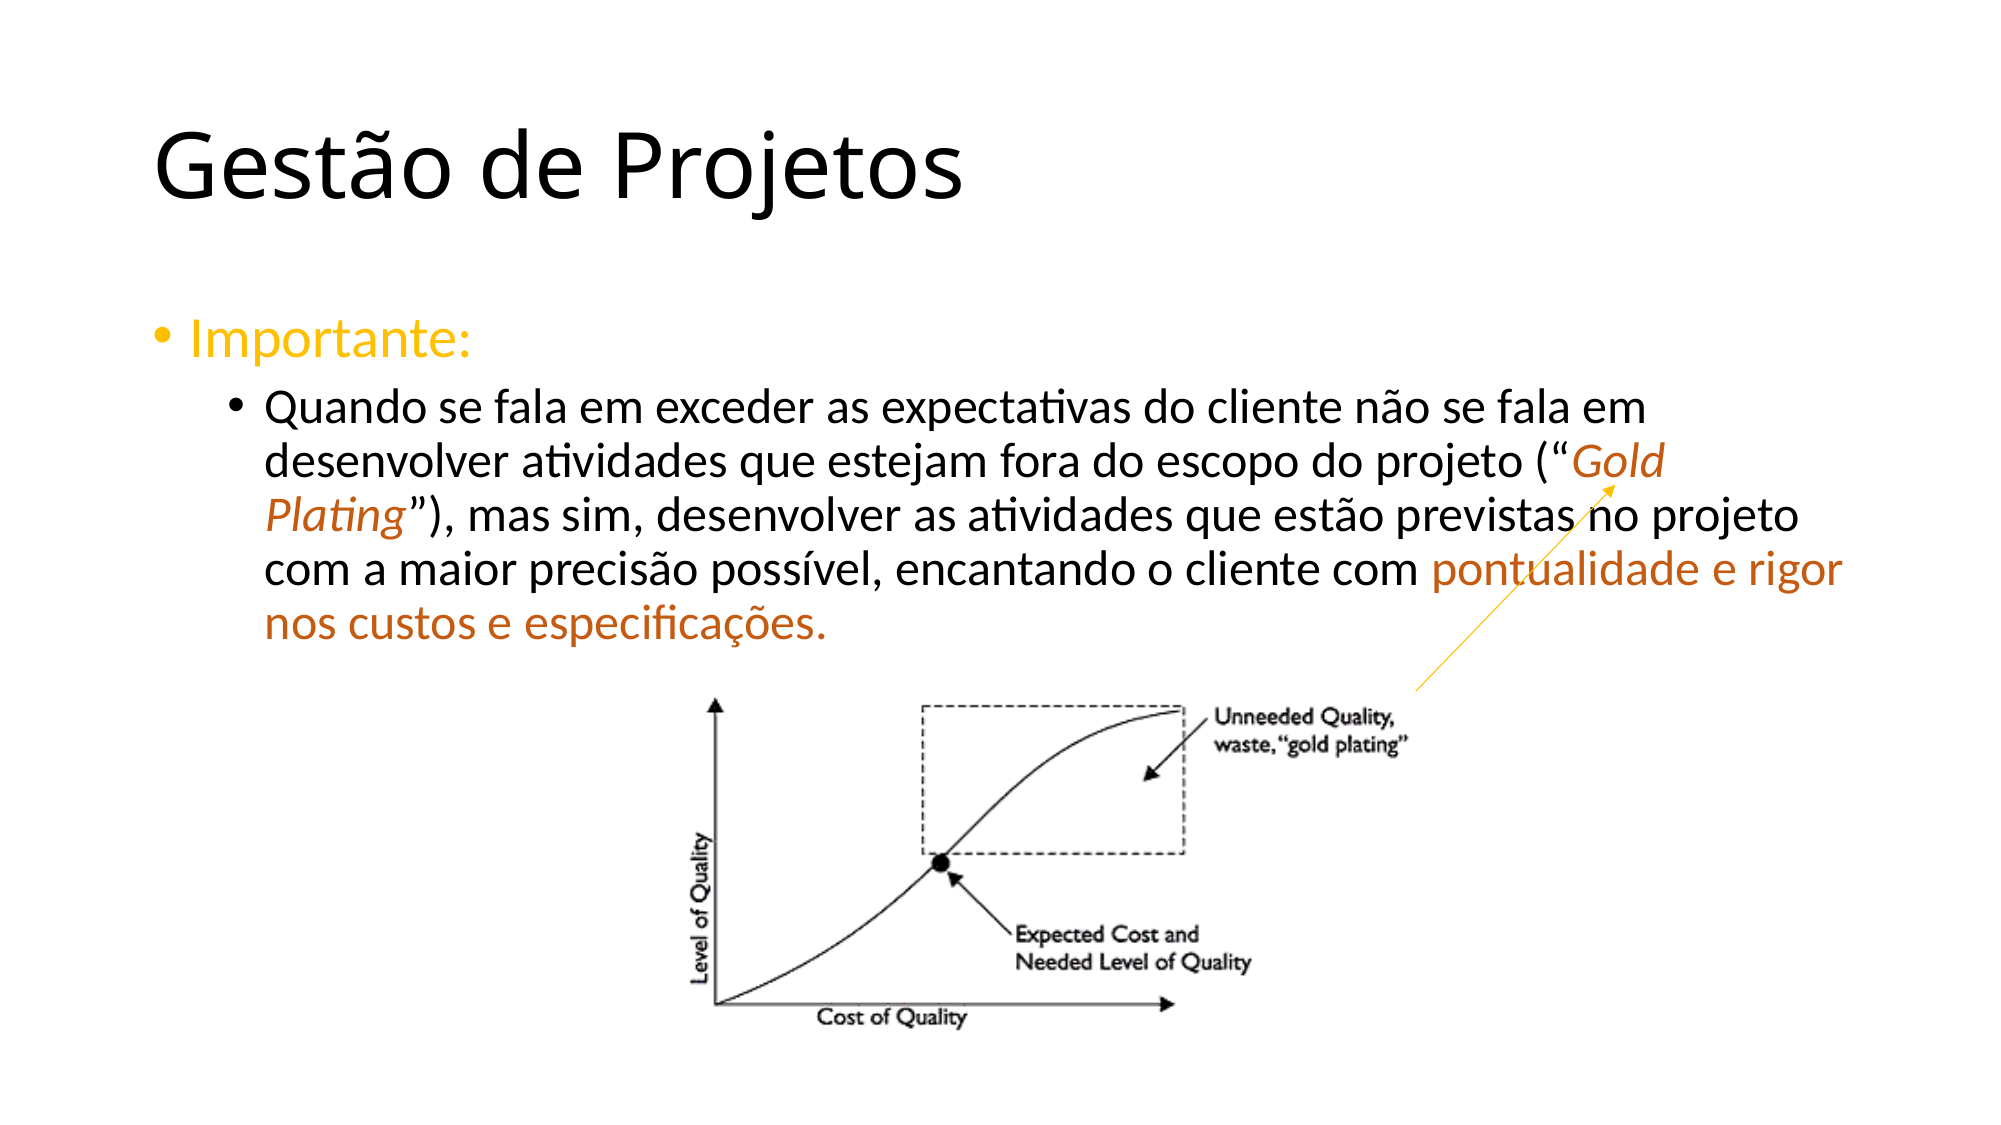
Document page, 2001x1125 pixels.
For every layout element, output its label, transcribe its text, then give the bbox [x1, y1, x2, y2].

picture [687, 691, 1416, 1036]
list Importante: Quando se fala em exceder as expectativas do cliente não se fala em desenvolver atividades que estejam fora do escopo do projeto (“Gold Plating”), mas sim, desenvolver as atividades que estão previstas no projeto com a maior precisão possível, encantando o cliente com pontualidade e rigor nos custos e especificações. [137, 299, 1863, 1014]
title Gestão de Projetos [137, 59, 1863, 278]
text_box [1415, 484, 1616, 692]
